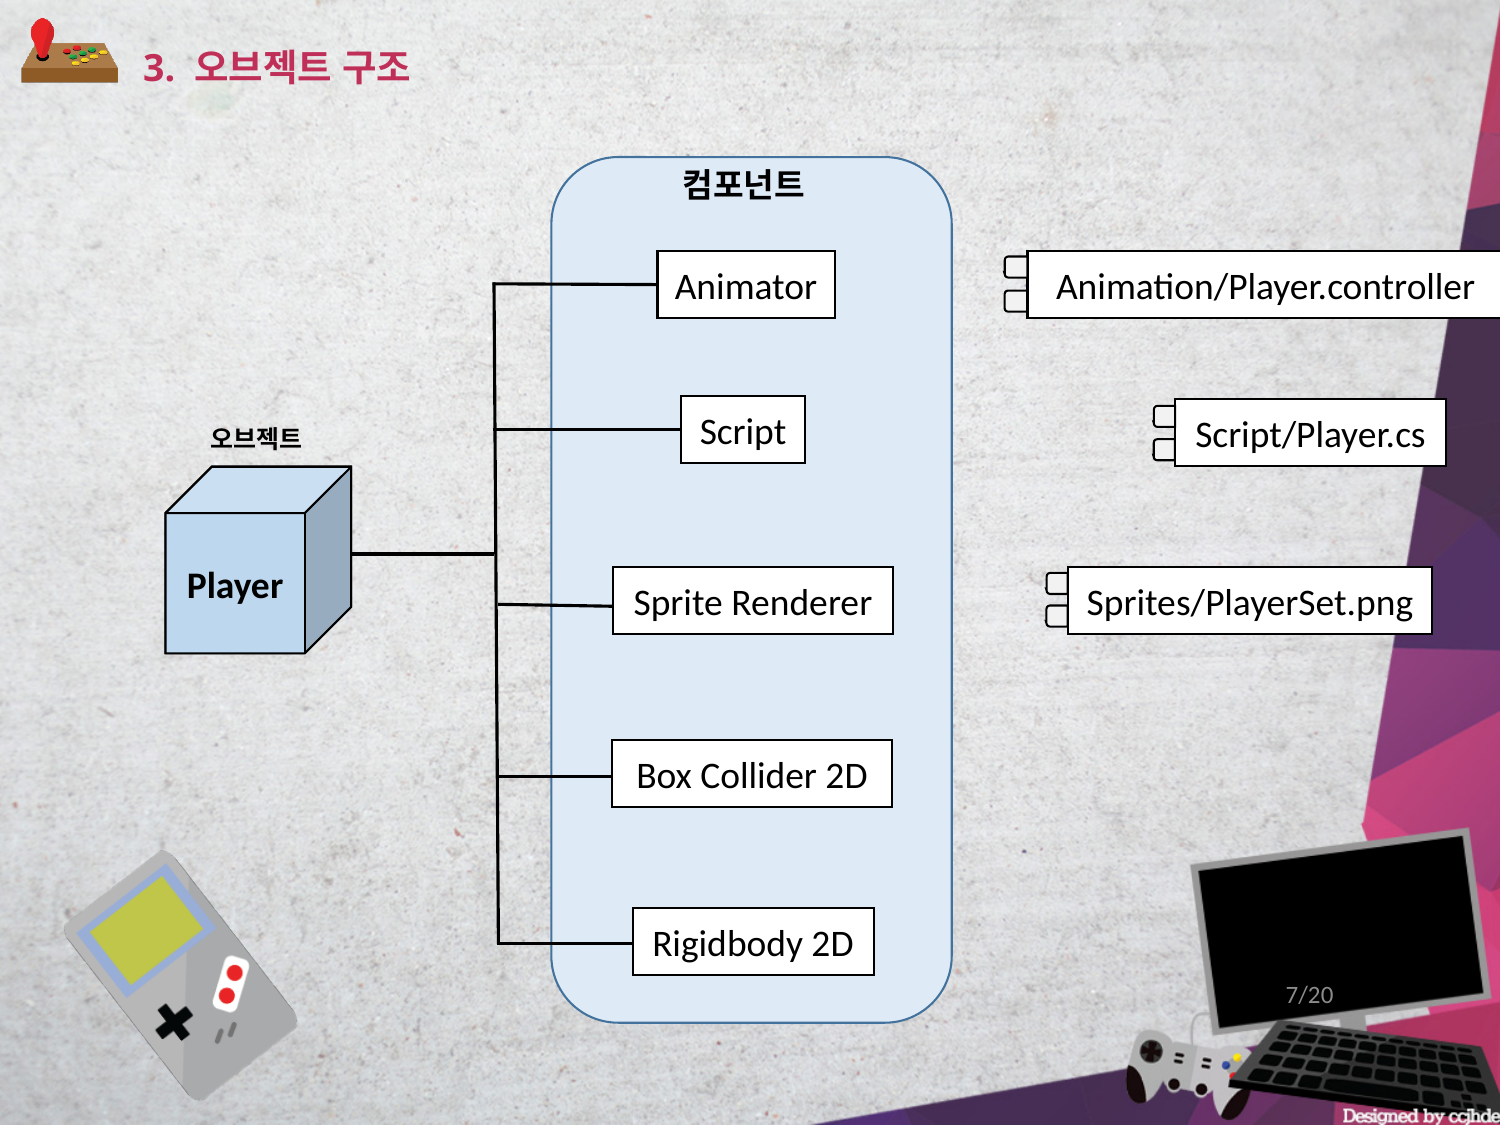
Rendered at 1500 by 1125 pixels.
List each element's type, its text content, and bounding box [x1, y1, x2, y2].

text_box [1153, 399, 1447, 467]
text_box 오브젝트 [196, 415, 335, 461]
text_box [1046, 566, 1433, 635]
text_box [493, 430, 499, 945]
text_box Player [164, 465, 353, 655]
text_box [1004, 250, 1500, 319]
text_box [551, 156, 952, 1023]
text_box 3. 오브젝트 구조 [128, 36, 427, 97]
slide_number 7/20 [1011, 963, 1349, 1024]
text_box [493, 285, 499, 429]
picture [0, 0, 1500, 1125]
